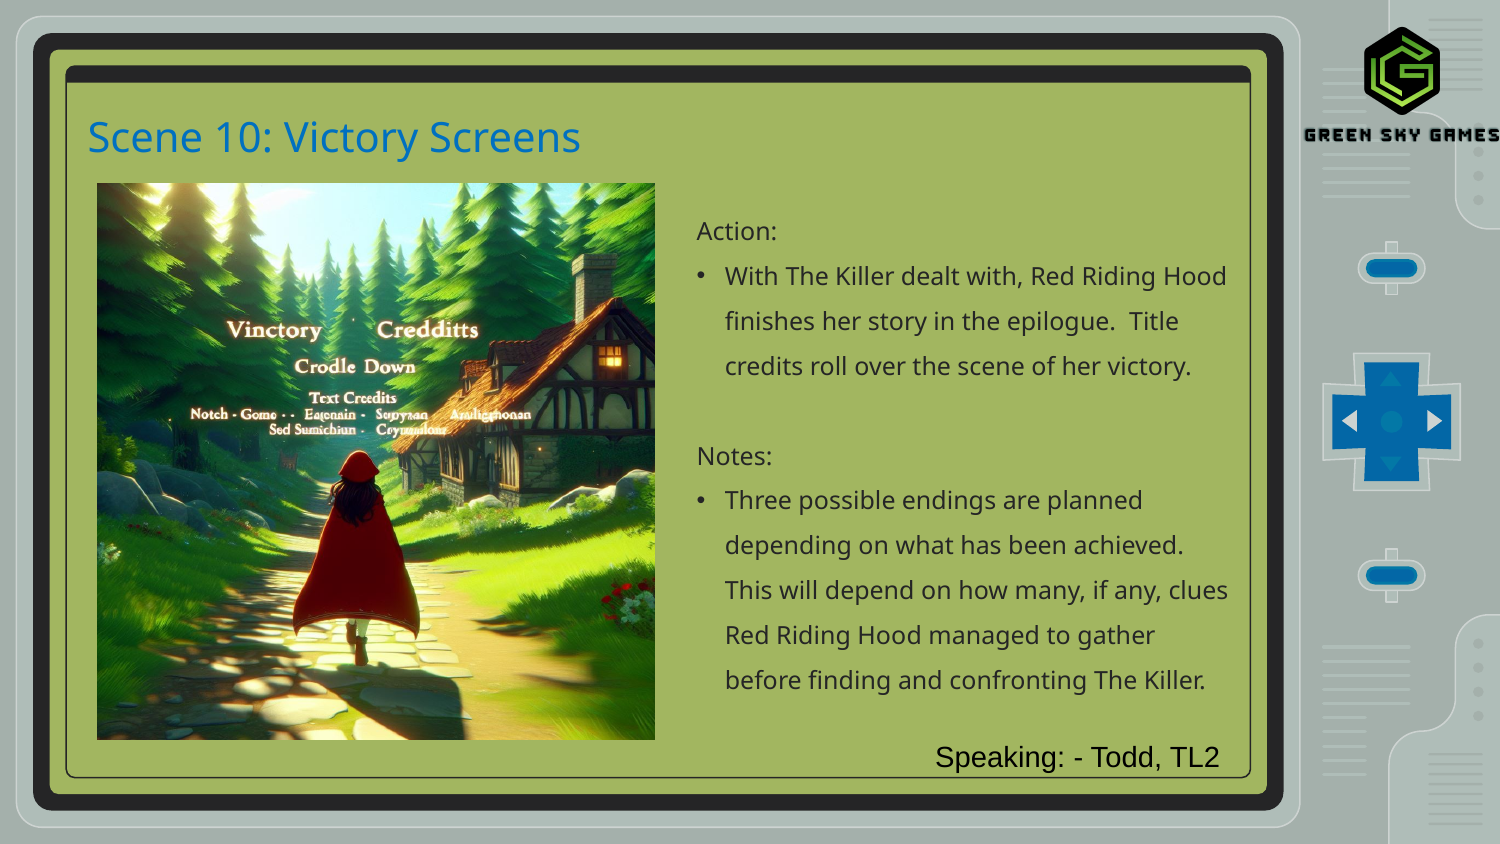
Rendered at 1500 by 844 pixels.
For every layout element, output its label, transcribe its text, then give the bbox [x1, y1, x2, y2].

picture [1285, 0, 1500, 184]
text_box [1322, 353, 1461, 491]
text_box Speaking: - Todd, TL2 [920, 730, 1245, 781]
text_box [1358, 548, 1426, 603]
list Action: With The Killer dealt with, Red Riding Hood finishes her story in the epilogue. Title credits roll over the scene of her victory. Notes: Three possible endings are planned depending on what has been achieved. This will depend on how many, if any, clues Red Riding Hood managed to gather before finding and confronting The Killer. [681, 185, 1245, 756]
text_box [1358, 241, 1426, 295]
picture [97, 182, 655, 741]
title Scene 10: Victory Screens [72, 95, 1151, 171]
